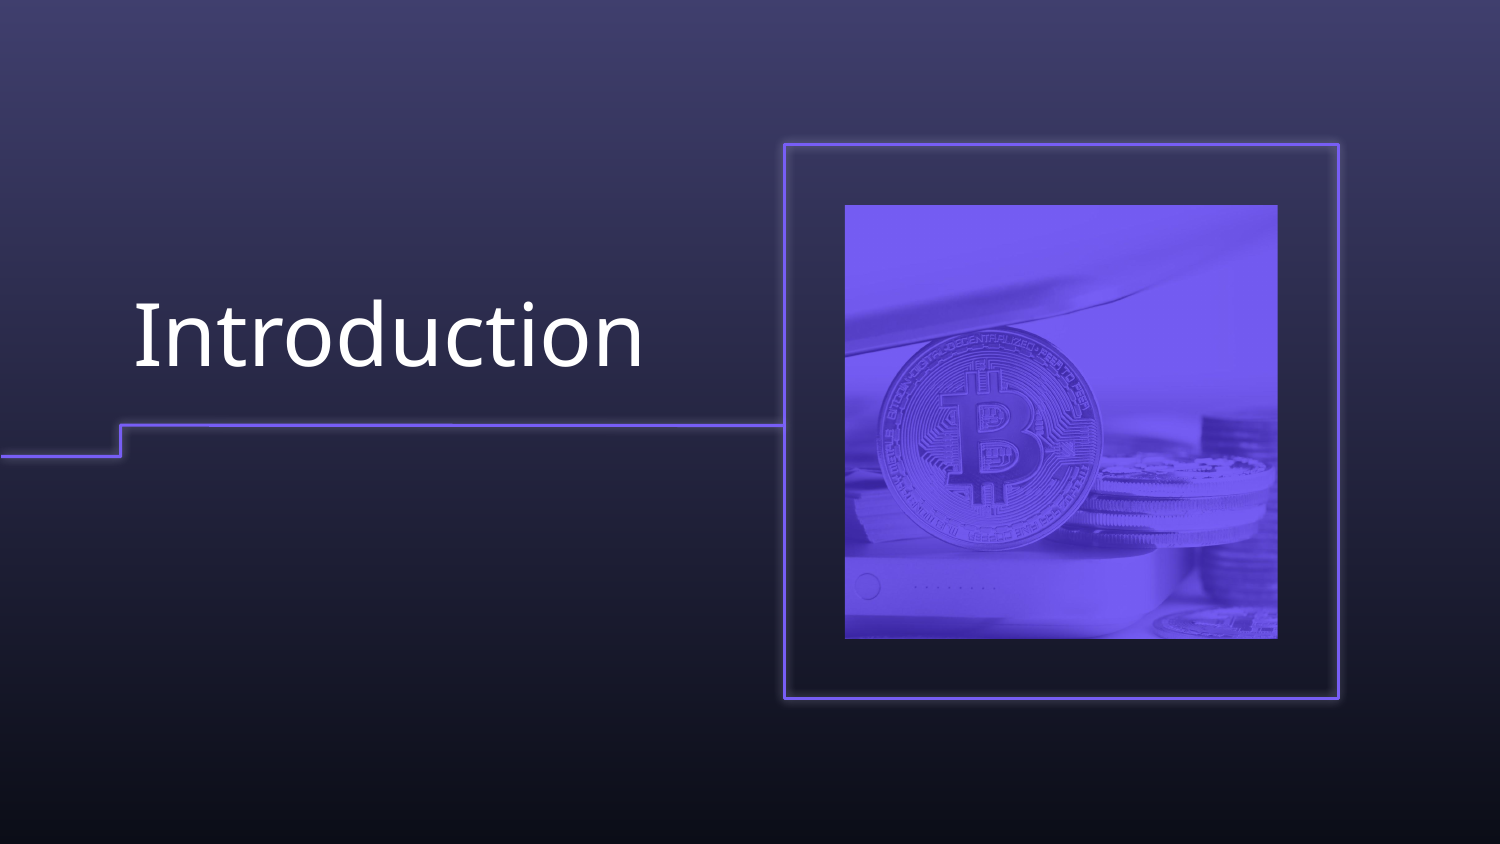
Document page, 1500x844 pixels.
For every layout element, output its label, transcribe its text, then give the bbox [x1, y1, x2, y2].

picture [844, 205, 1278, 639]
title Introduction [118, 231, 708, 400]
